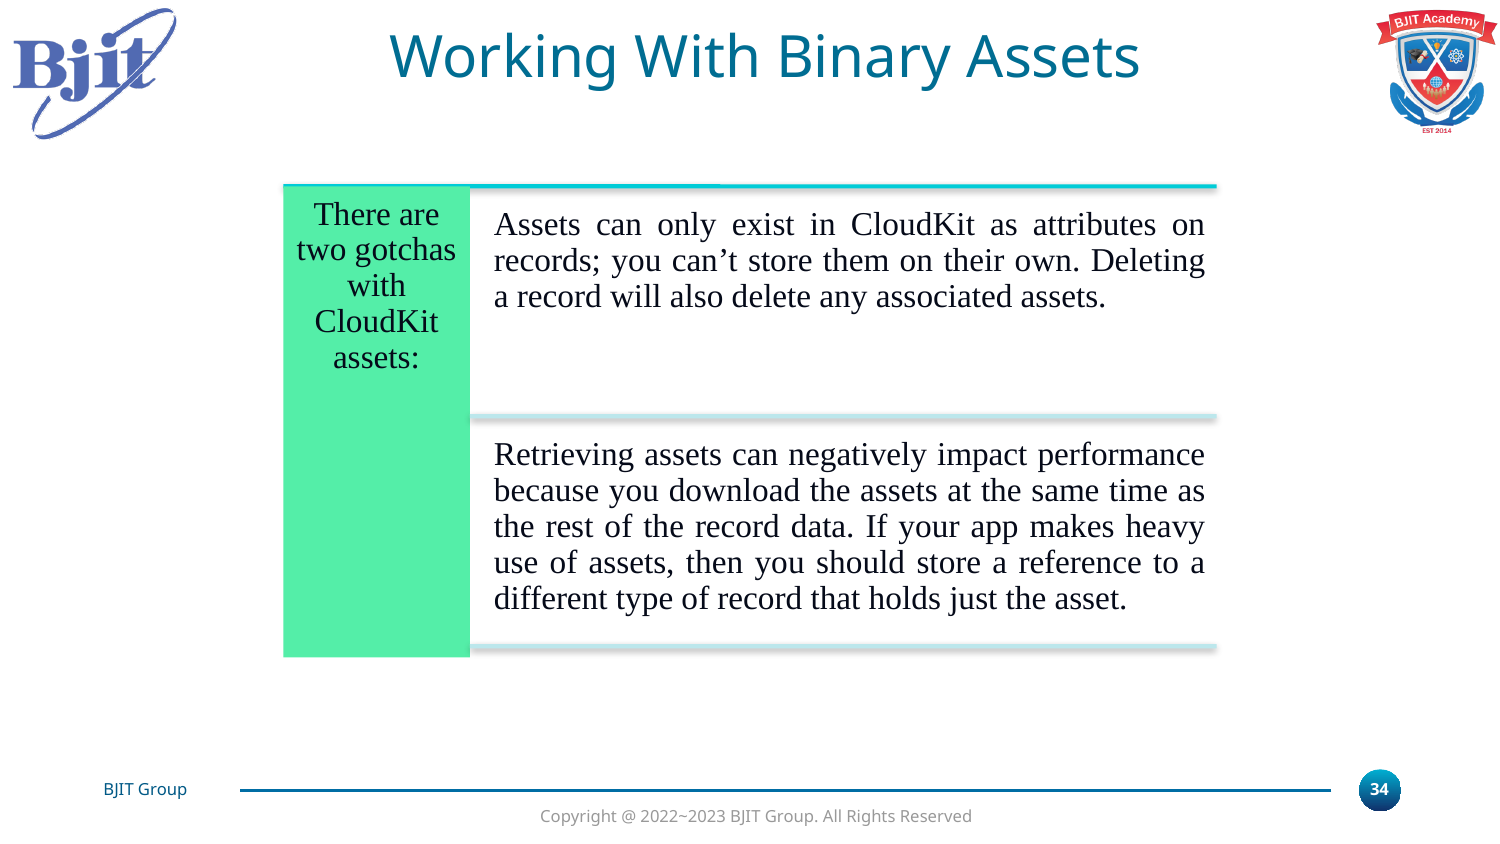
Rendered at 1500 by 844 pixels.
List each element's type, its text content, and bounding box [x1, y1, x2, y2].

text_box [283, 186, 1217, 658]
picture [124, 783, 133, 795]
picture [1373, 7, 1500, 136]
picture [13, 7, 177, 140]
text_box Working With Binary Assets [375, 12, 1157, 97]
